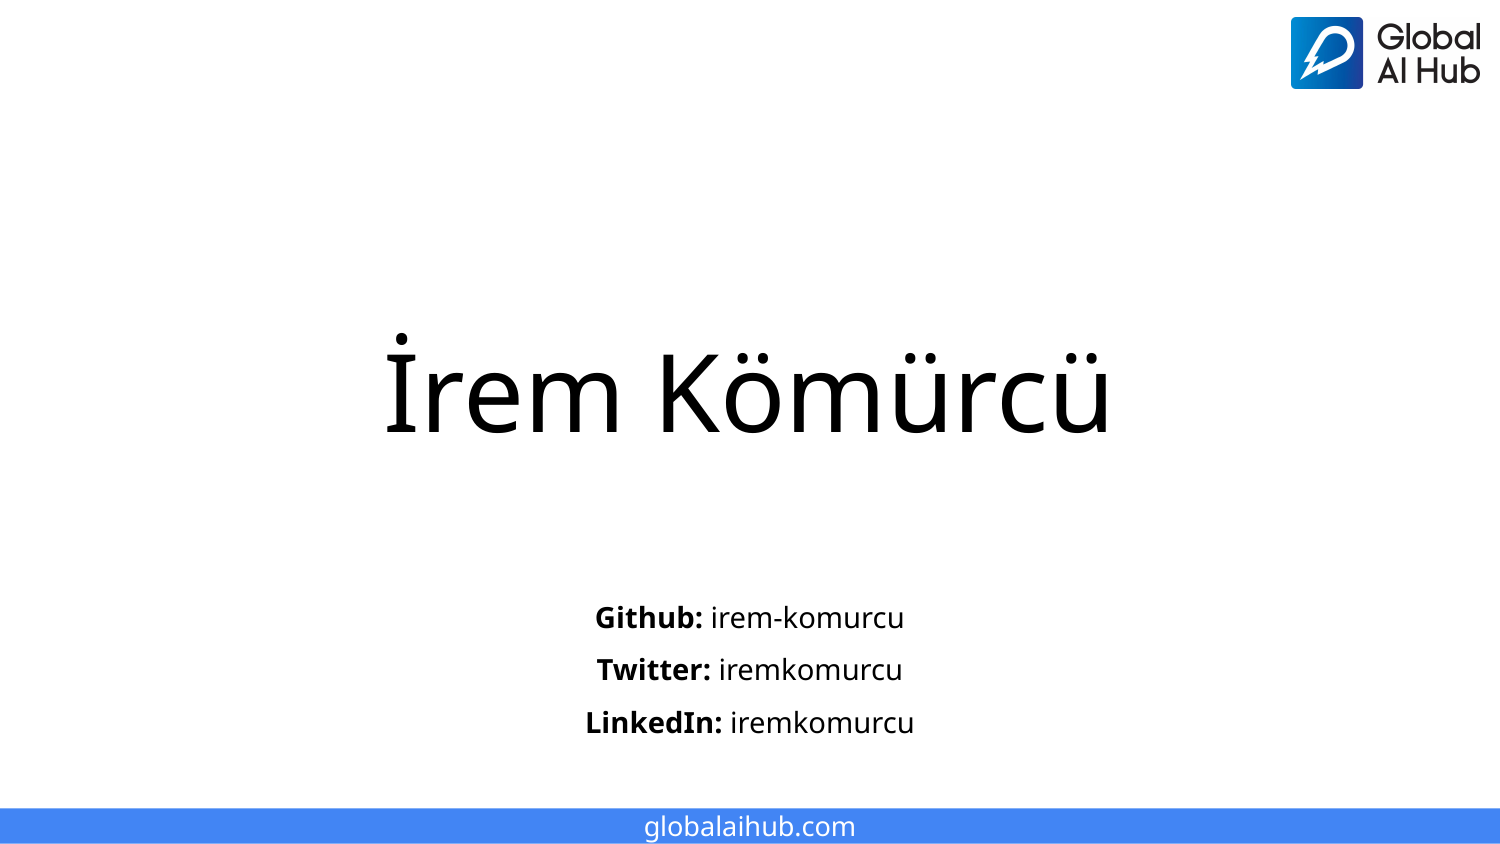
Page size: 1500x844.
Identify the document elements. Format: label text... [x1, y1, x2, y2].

title İrem Kömürcü [225, 209, 1275, 462]
picture [1291, 17, 1480, 89]
subtitle Github: irem-komurcu Twitter: iremkomurcu LinkedIn: iremkomurcu [478, 576, 1022, 755]
